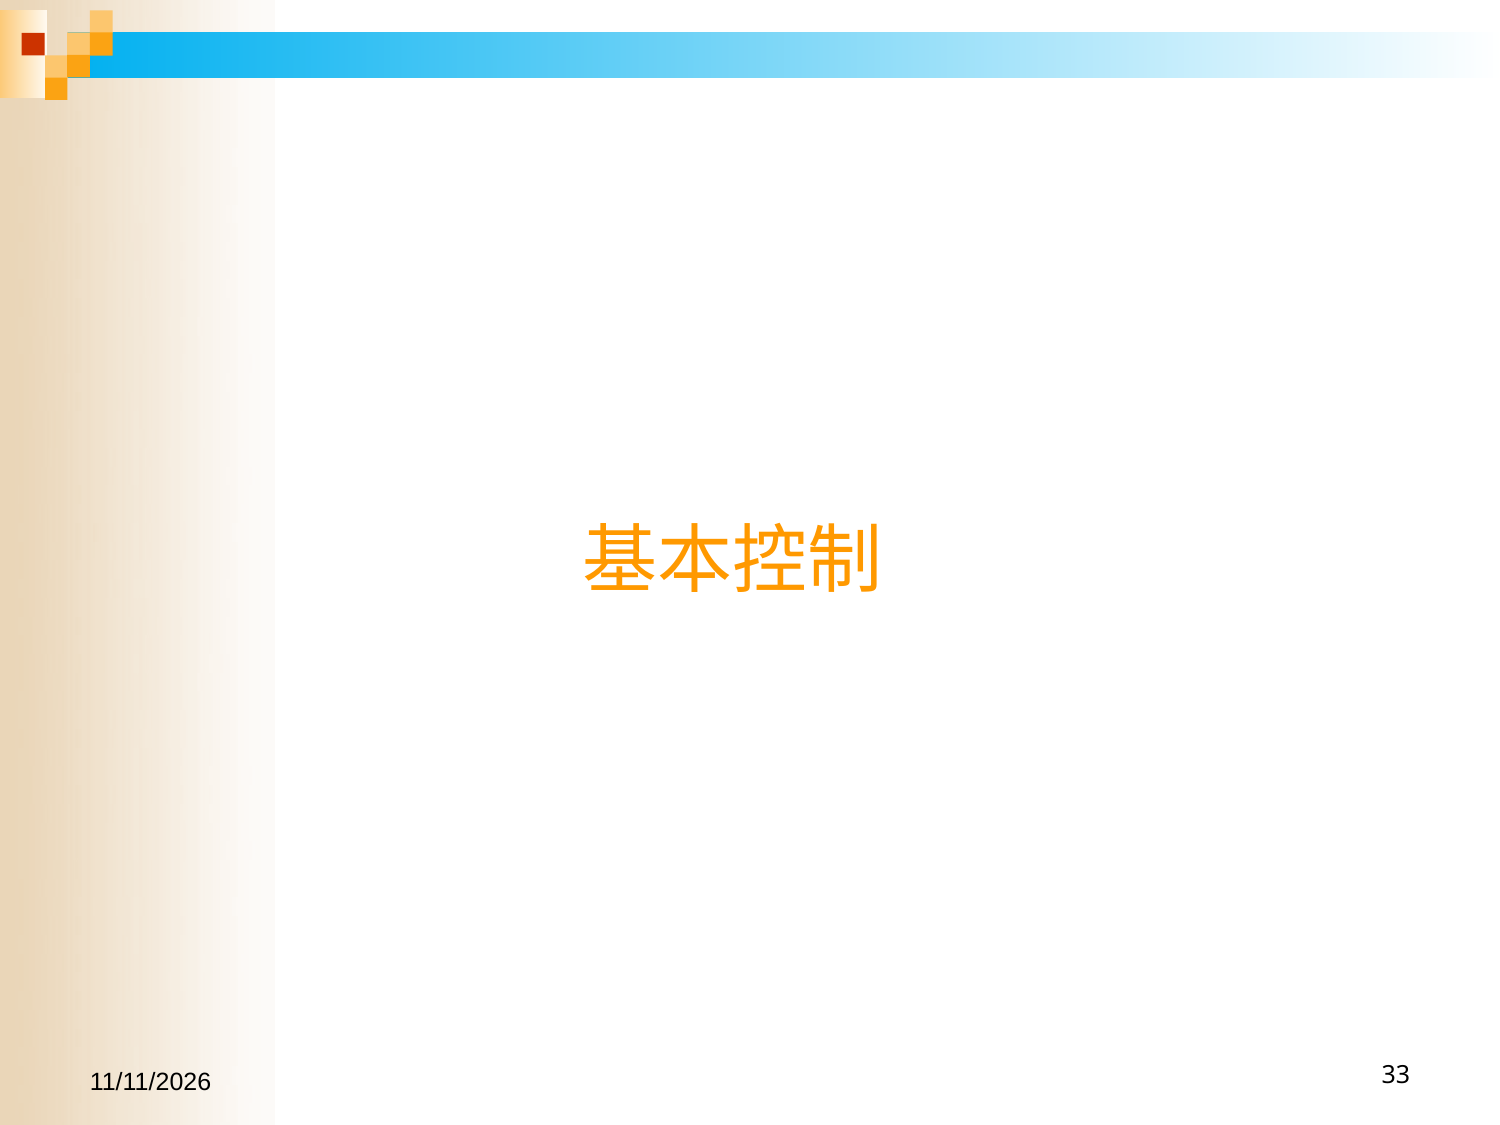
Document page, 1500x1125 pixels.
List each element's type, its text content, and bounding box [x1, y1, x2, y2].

text_box 33 [1074, 1024, 1425, 1100]
title 基本控制 [214, 444, 1252, 670]
text_box 2017/1/15 [75, 1024, 425, 1103]
